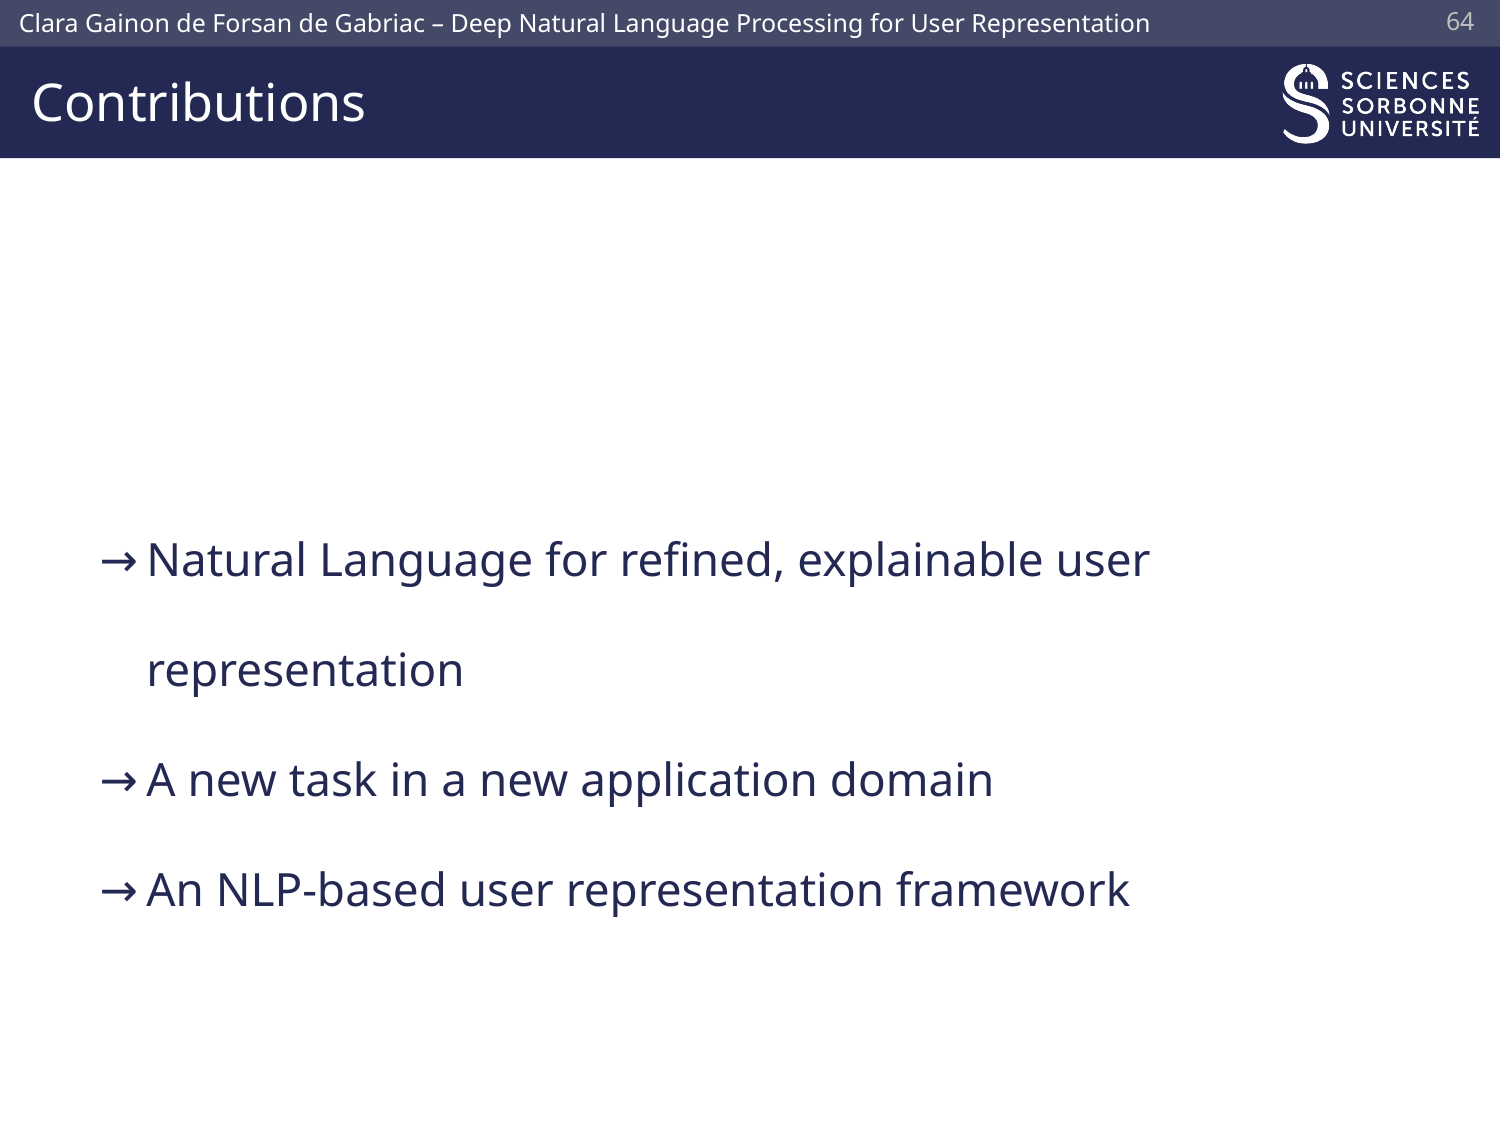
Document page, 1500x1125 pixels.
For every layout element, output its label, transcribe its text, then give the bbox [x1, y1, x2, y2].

text_box Natural Language for refined, explainable user representation A new task in a new application domain An NLP-based user representation framework [84, 468, 1412, 924]
title Contributions [16, 48, 1266, 161]
slide_number 63 [1411, 0, 1490, 54]
